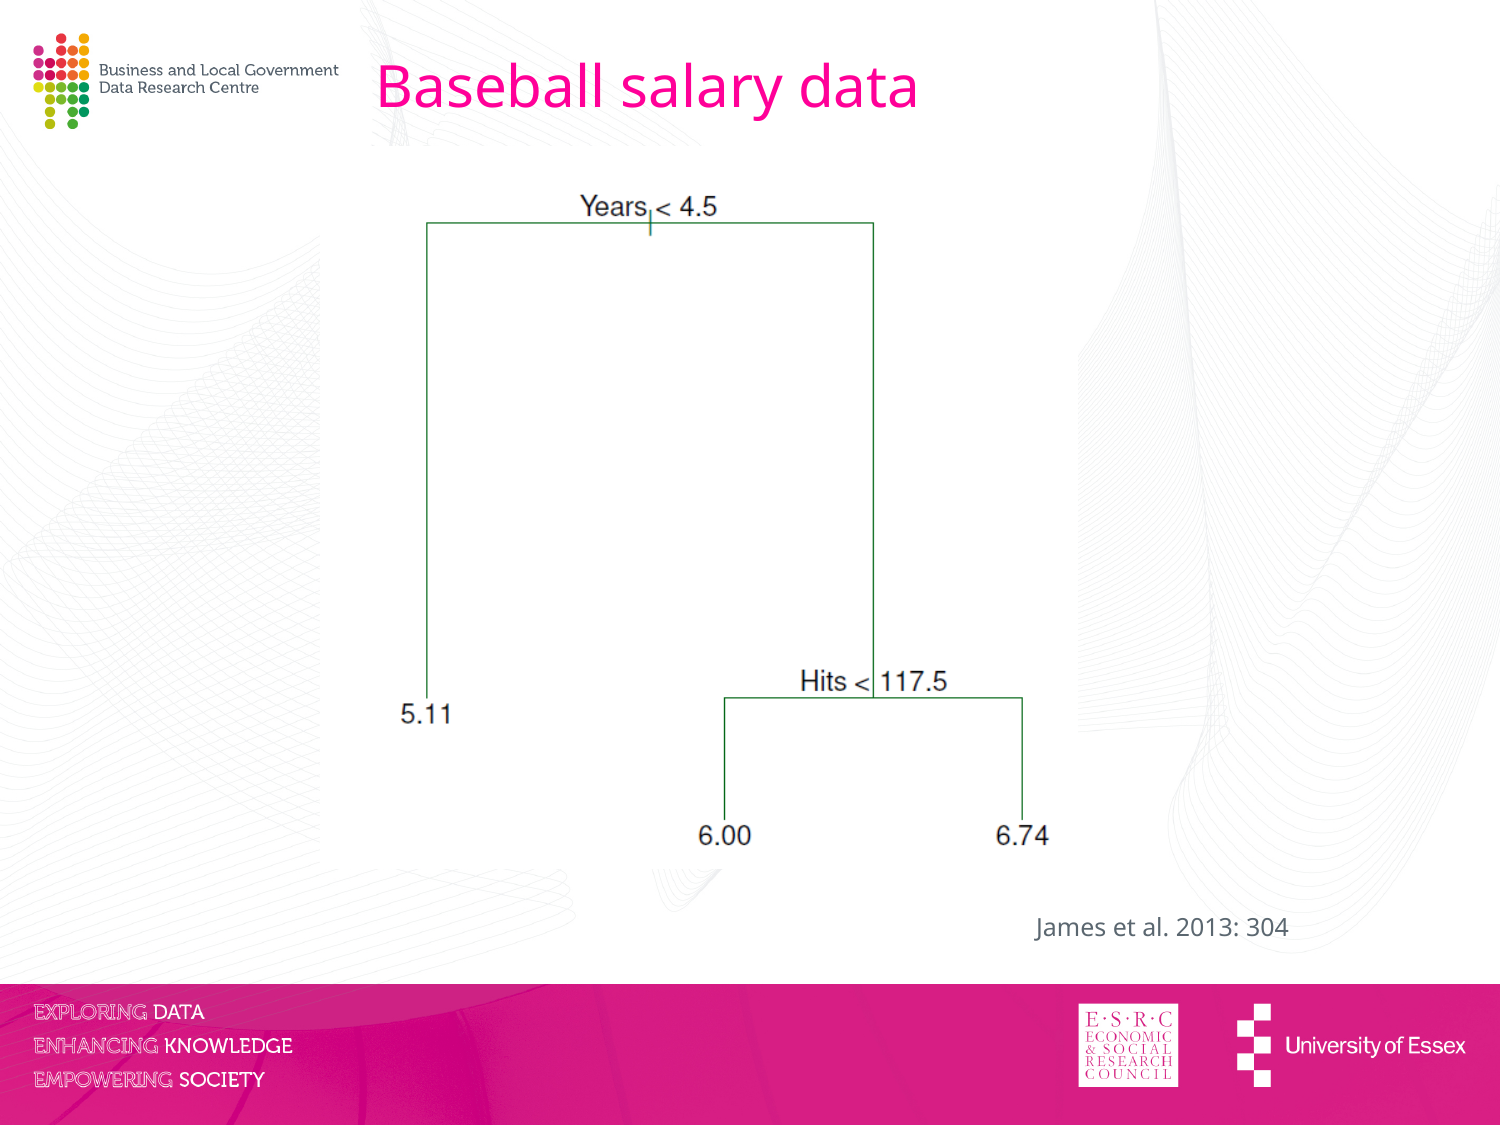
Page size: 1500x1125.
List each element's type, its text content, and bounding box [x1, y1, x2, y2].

picture [0, 0, 1500, 1125]
text_box James et al. 2013: 304 [1021, 904, 1500, 949]
text_box Baseball salary data [360, 49, 1500, 147]
